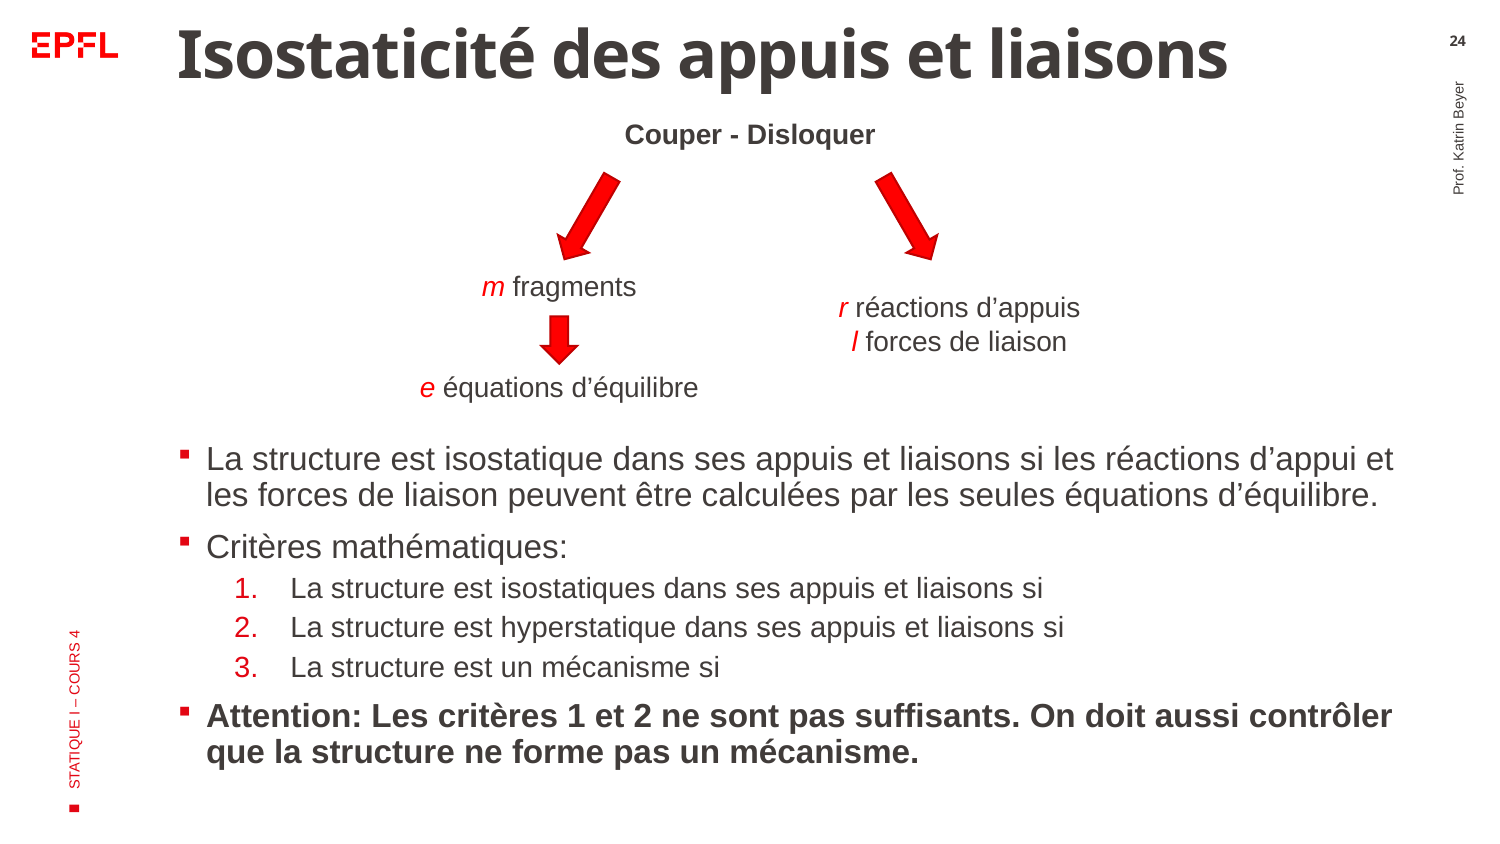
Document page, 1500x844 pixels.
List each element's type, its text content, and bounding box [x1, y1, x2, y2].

footer Prof. Katrin Beyer [1415, 59, 1500, 641]
slide_number STATIQUE I – COURS 4 [0, 256, 149, 805]
title Isostaticité des appuis et liaisons [148, 21, 1300, 198]
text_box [402, 109, 1098, 413]
picture [21, 21, 129, 69]
slide_number 24 [1415, 32, 1500, 59]
